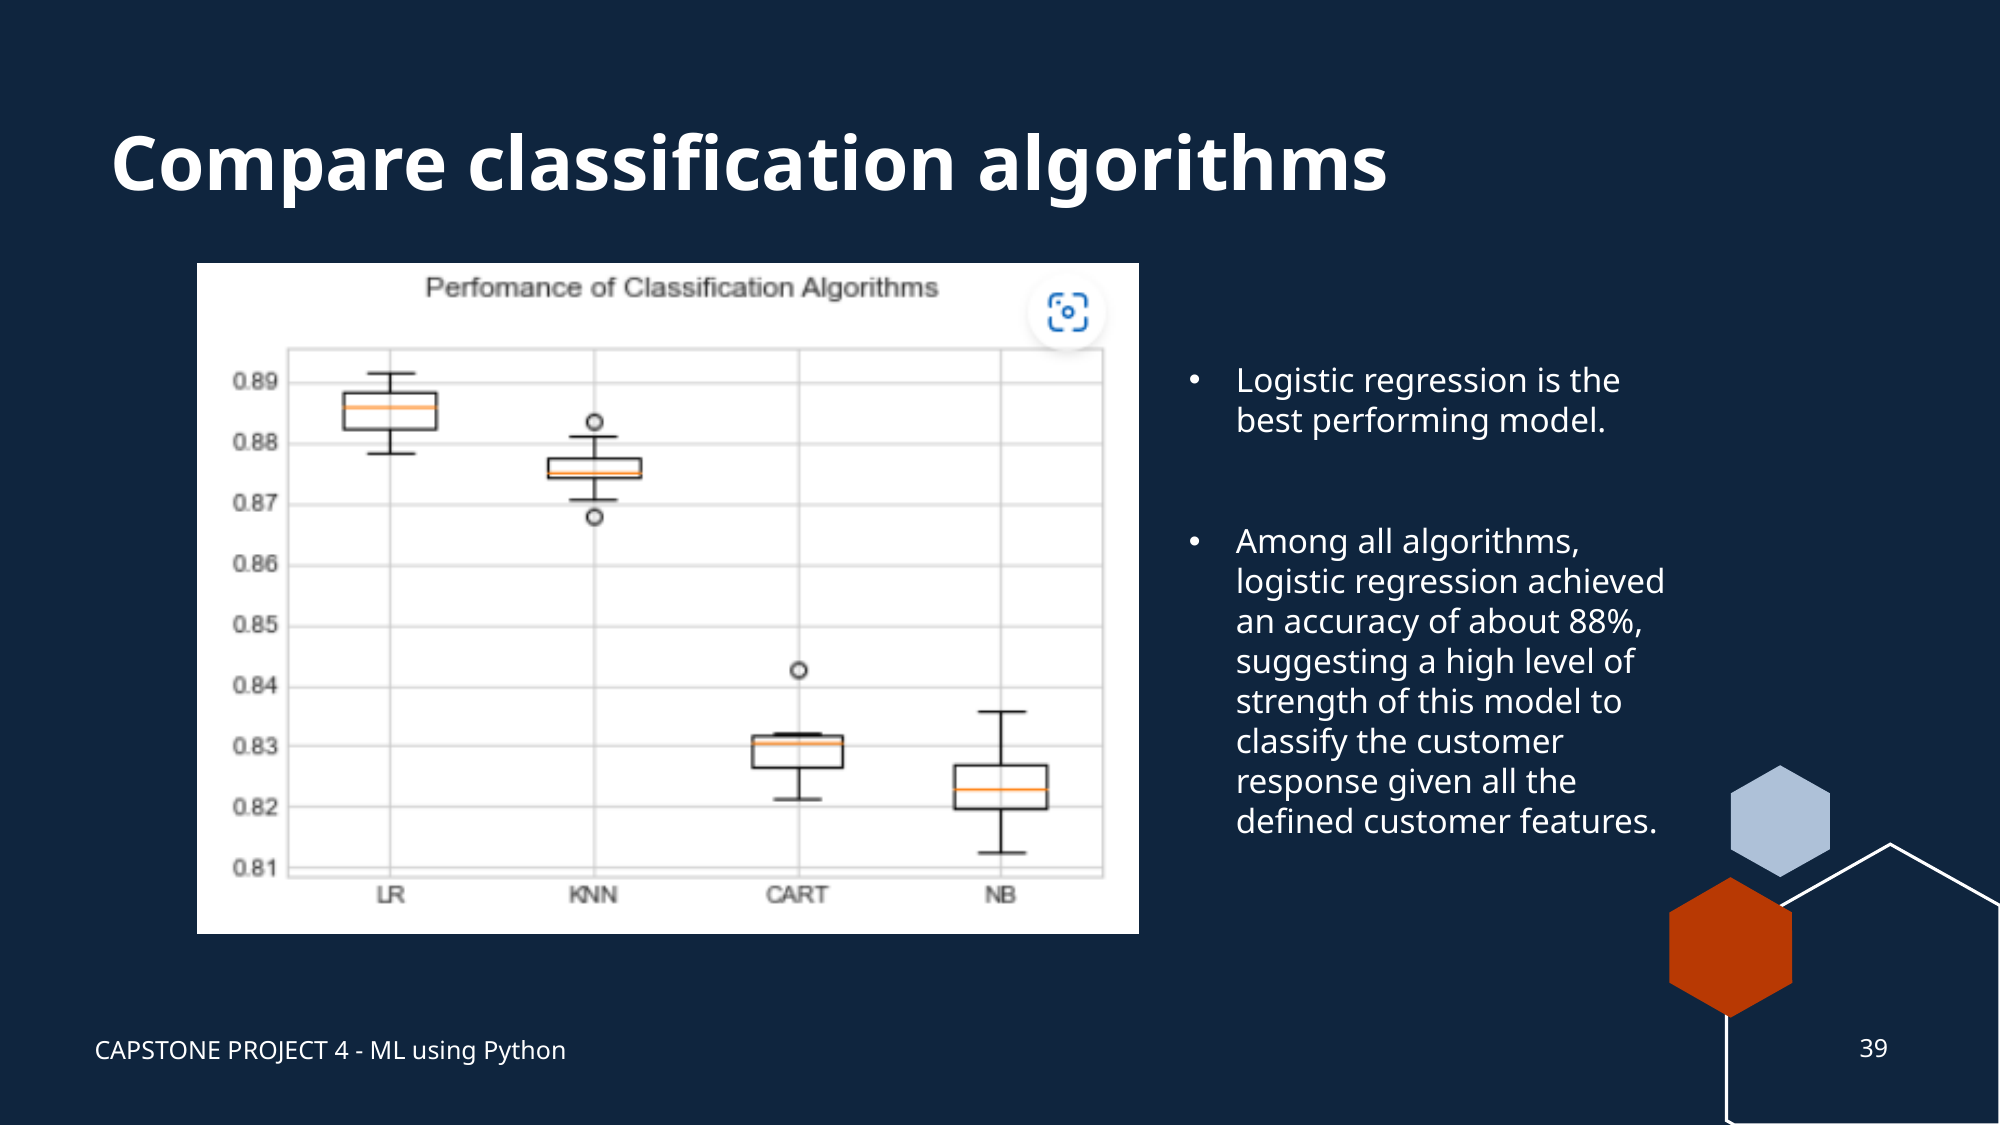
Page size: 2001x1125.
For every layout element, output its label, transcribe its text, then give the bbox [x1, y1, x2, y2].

text_box Logistic regression is the best performing model. Among all algorithms, logistic regression achieved an accuracy of about 88%, suggesting a high level of strength of this model to classify the customer response given all the defined customer features. [1174, 351, 1693, 620]
title Compare classification algorithms [95, 118, 1882, 352]
picture [197, 263, 1139, 934]
text_box 39 [1836, 1019, 1912, 1080]
footer CAPSTONE PROJECT 4 - ML using Python [79, 1020, 755, 1080]
